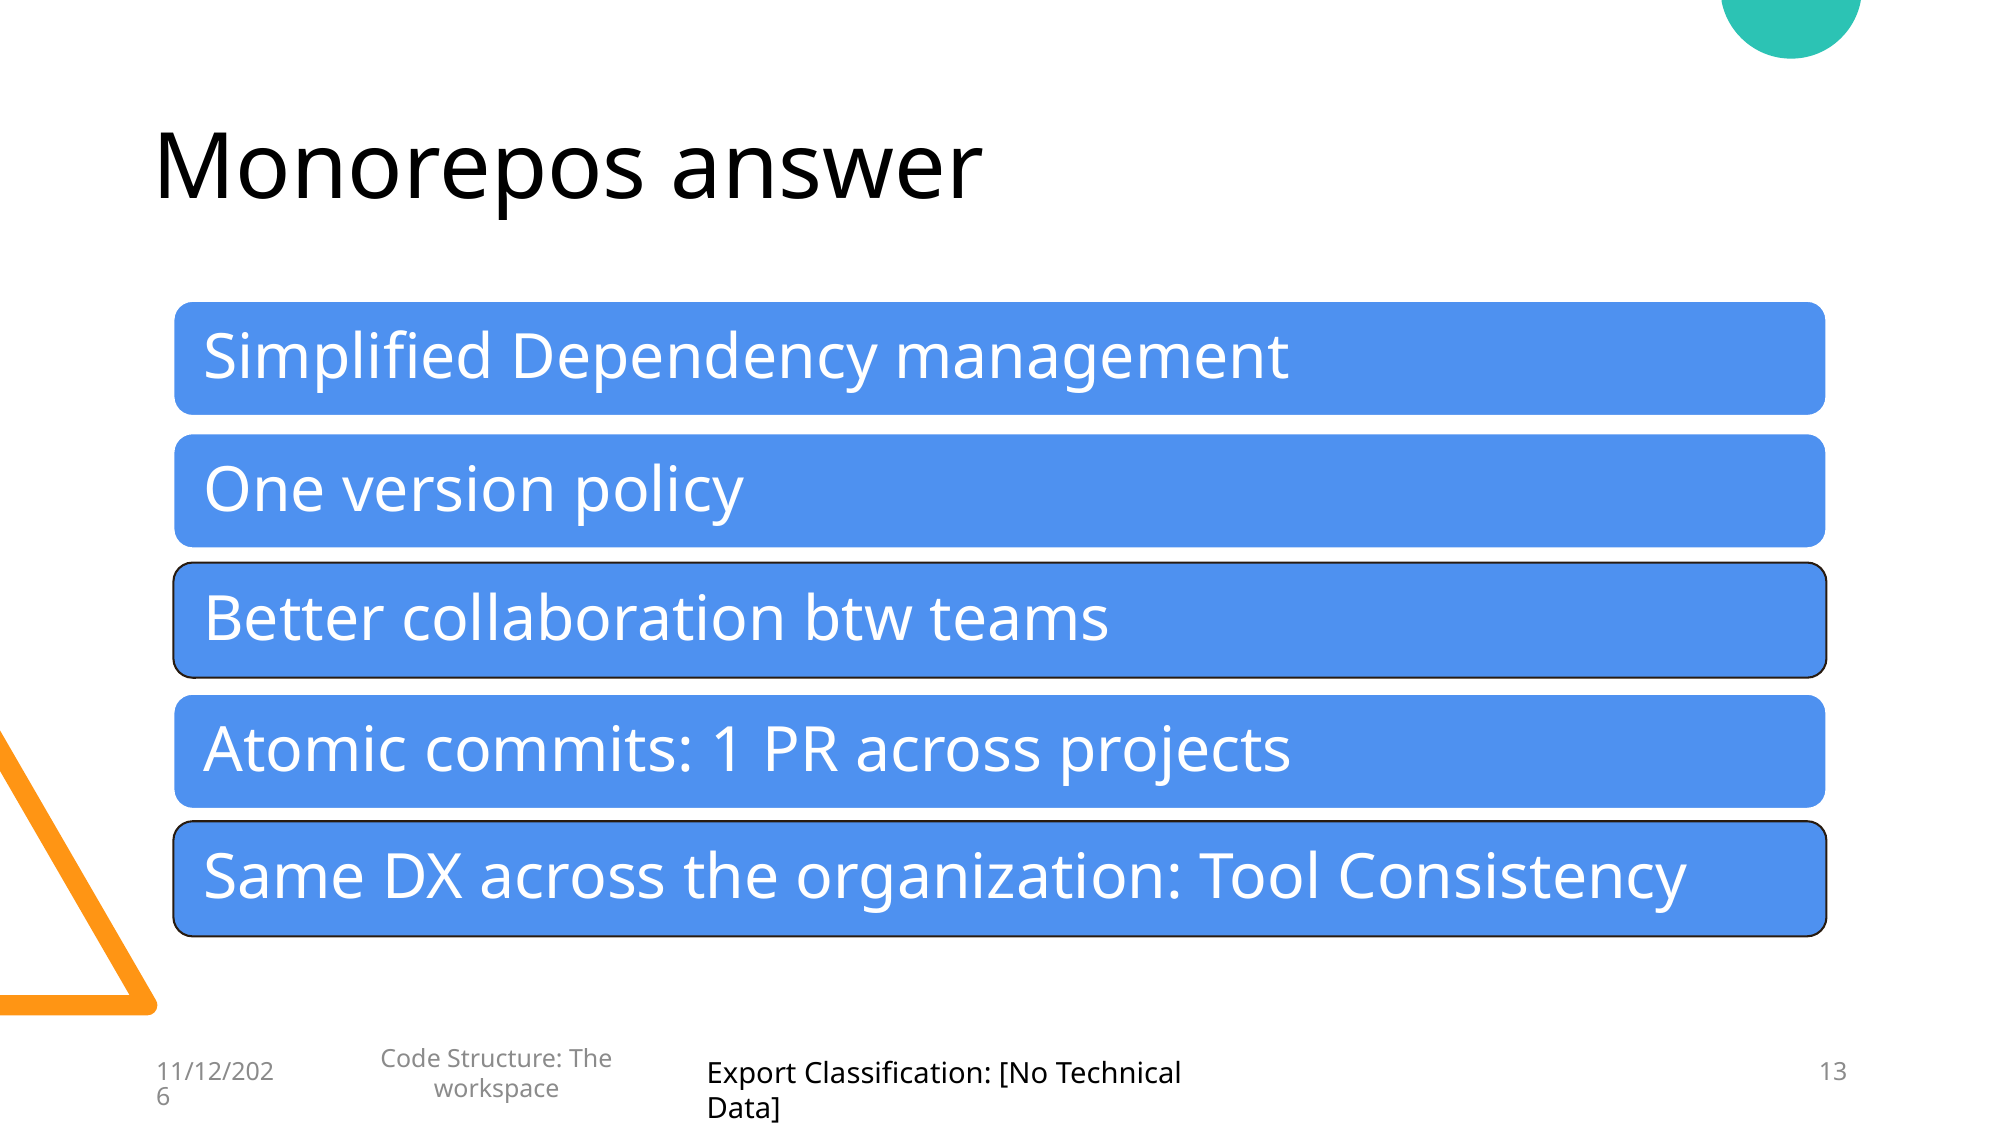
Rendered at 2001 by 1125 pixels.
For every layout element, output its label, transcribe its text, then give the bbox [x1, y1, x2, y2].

slide_number 13 [1412, 1042, 1863, 1103]
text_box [173, 297, 1827, 943]
title Monorepos answer [137, 59, 1863, 278]
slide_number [141, 1042, 301, 1103]
footer Code Structure: The workspace [301, 1042, 692, 1103]
